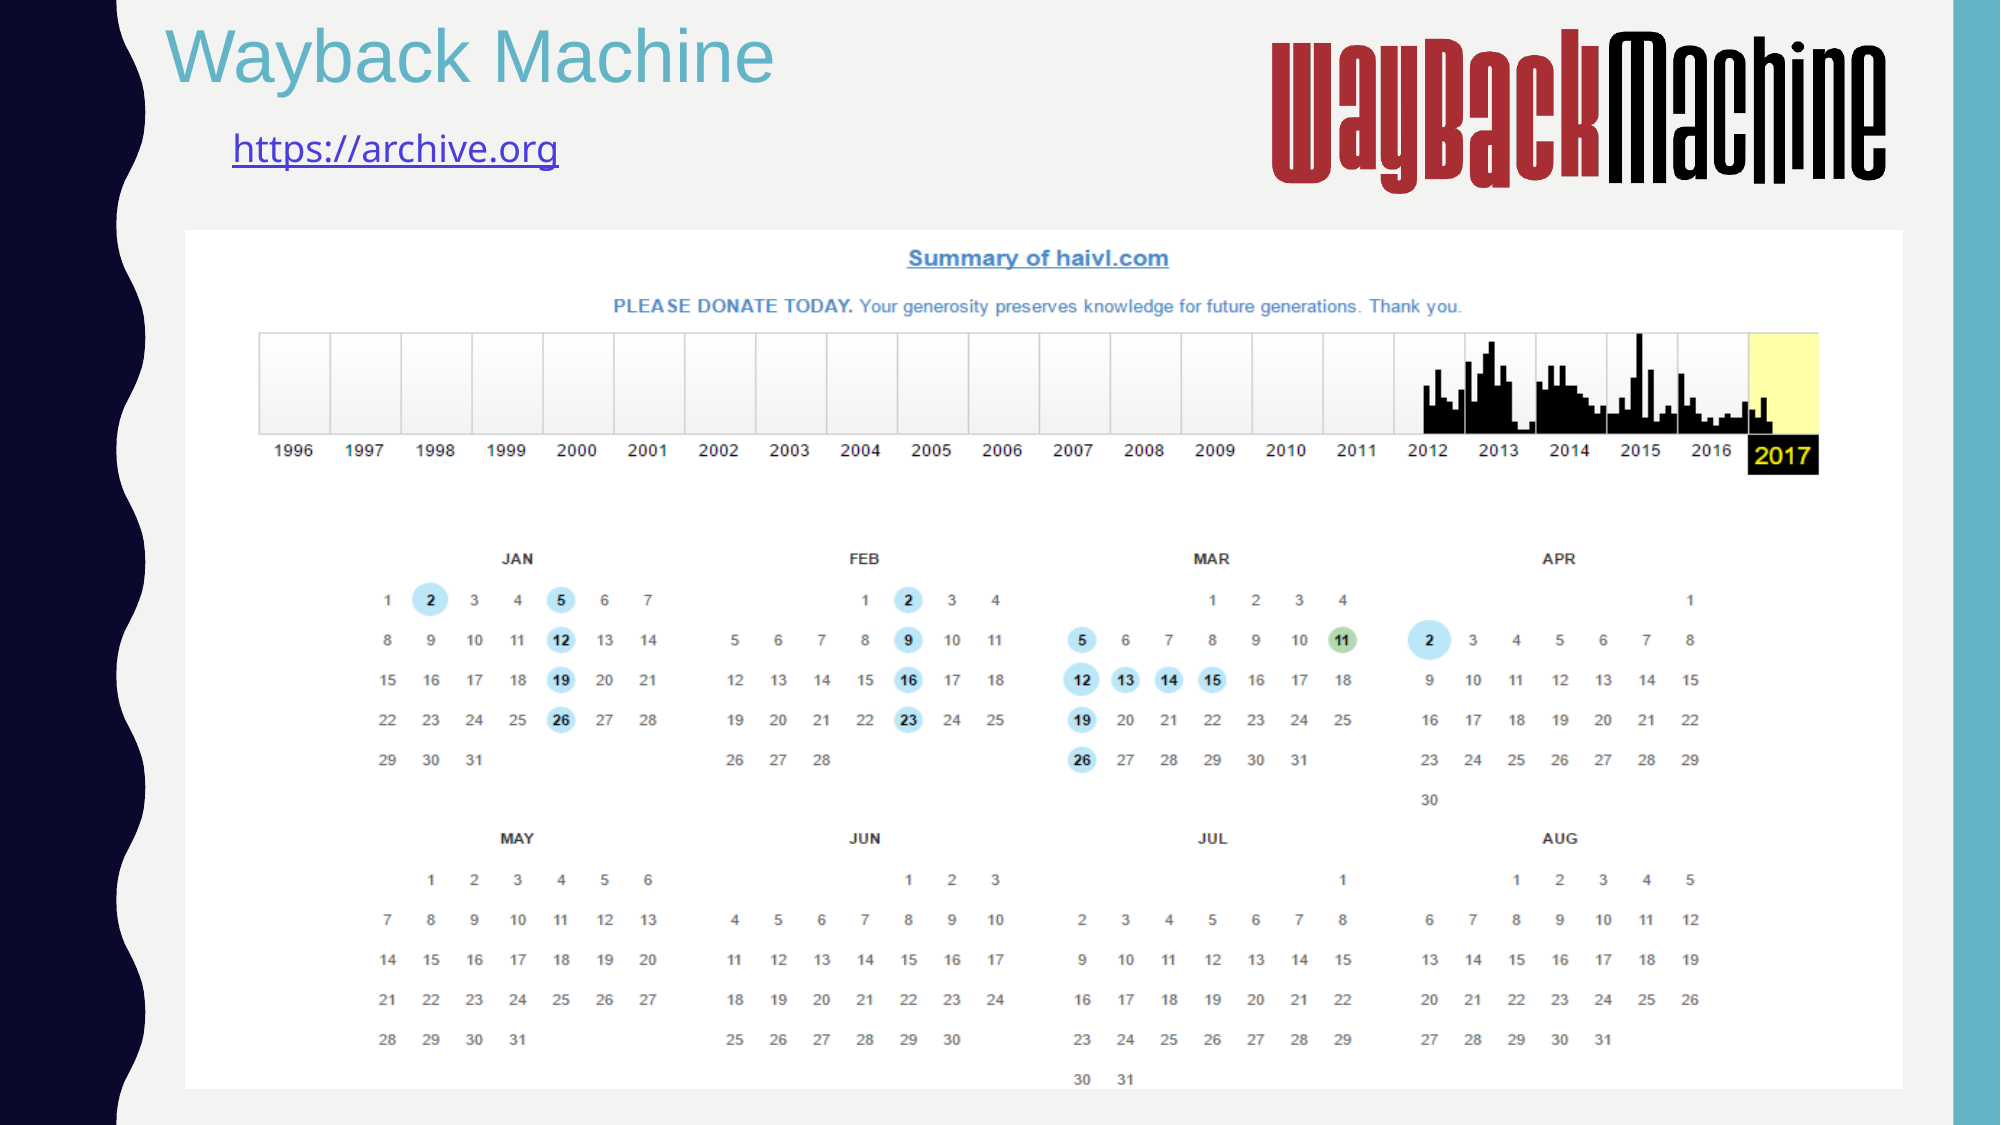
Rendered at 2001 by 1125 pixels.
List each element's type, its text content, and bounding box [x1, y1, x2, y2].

text_box https://archive.org [217, 117, 575, 178]
picture [185, 230, 1903, 1089]
picture [1272, 28, 1886, 194]
text_box Wayback Machine [150, 0, 825, 105]
